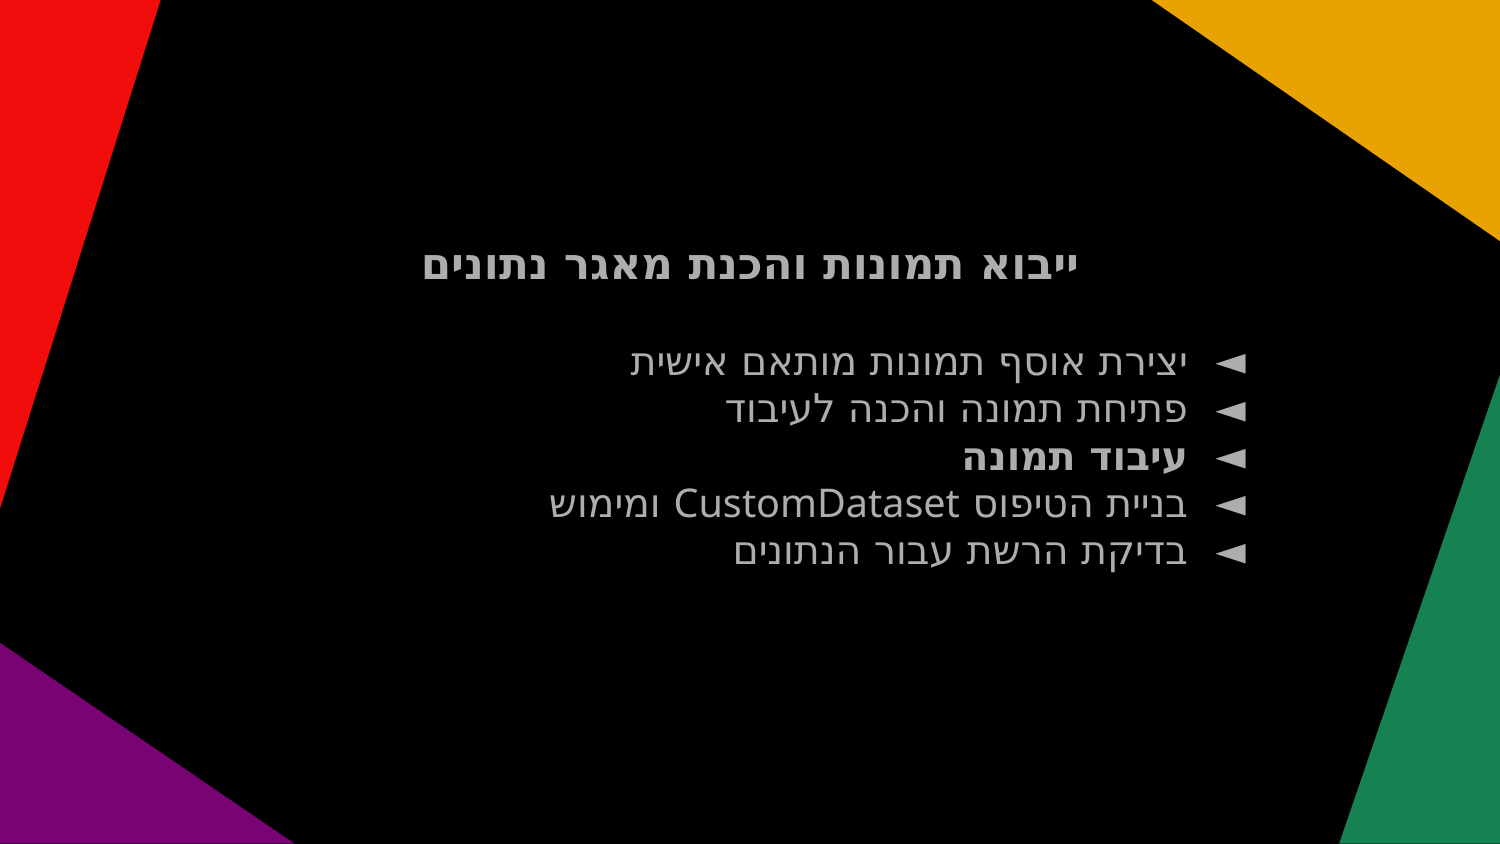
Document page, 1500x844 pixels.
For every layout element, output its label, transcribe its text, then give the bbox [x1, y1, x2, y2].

text_box ייבוא תמונות והכנת מאגר נתונים יצירת אוסף תמונות מותאם אישית פתיחת תמונה והכנה לעיבוד עיבוד תמונה בניית הטיפוס CustomDataset ומימוש בדיקת הרשת עבור הנתונים [221, 220, 1279, 624]
